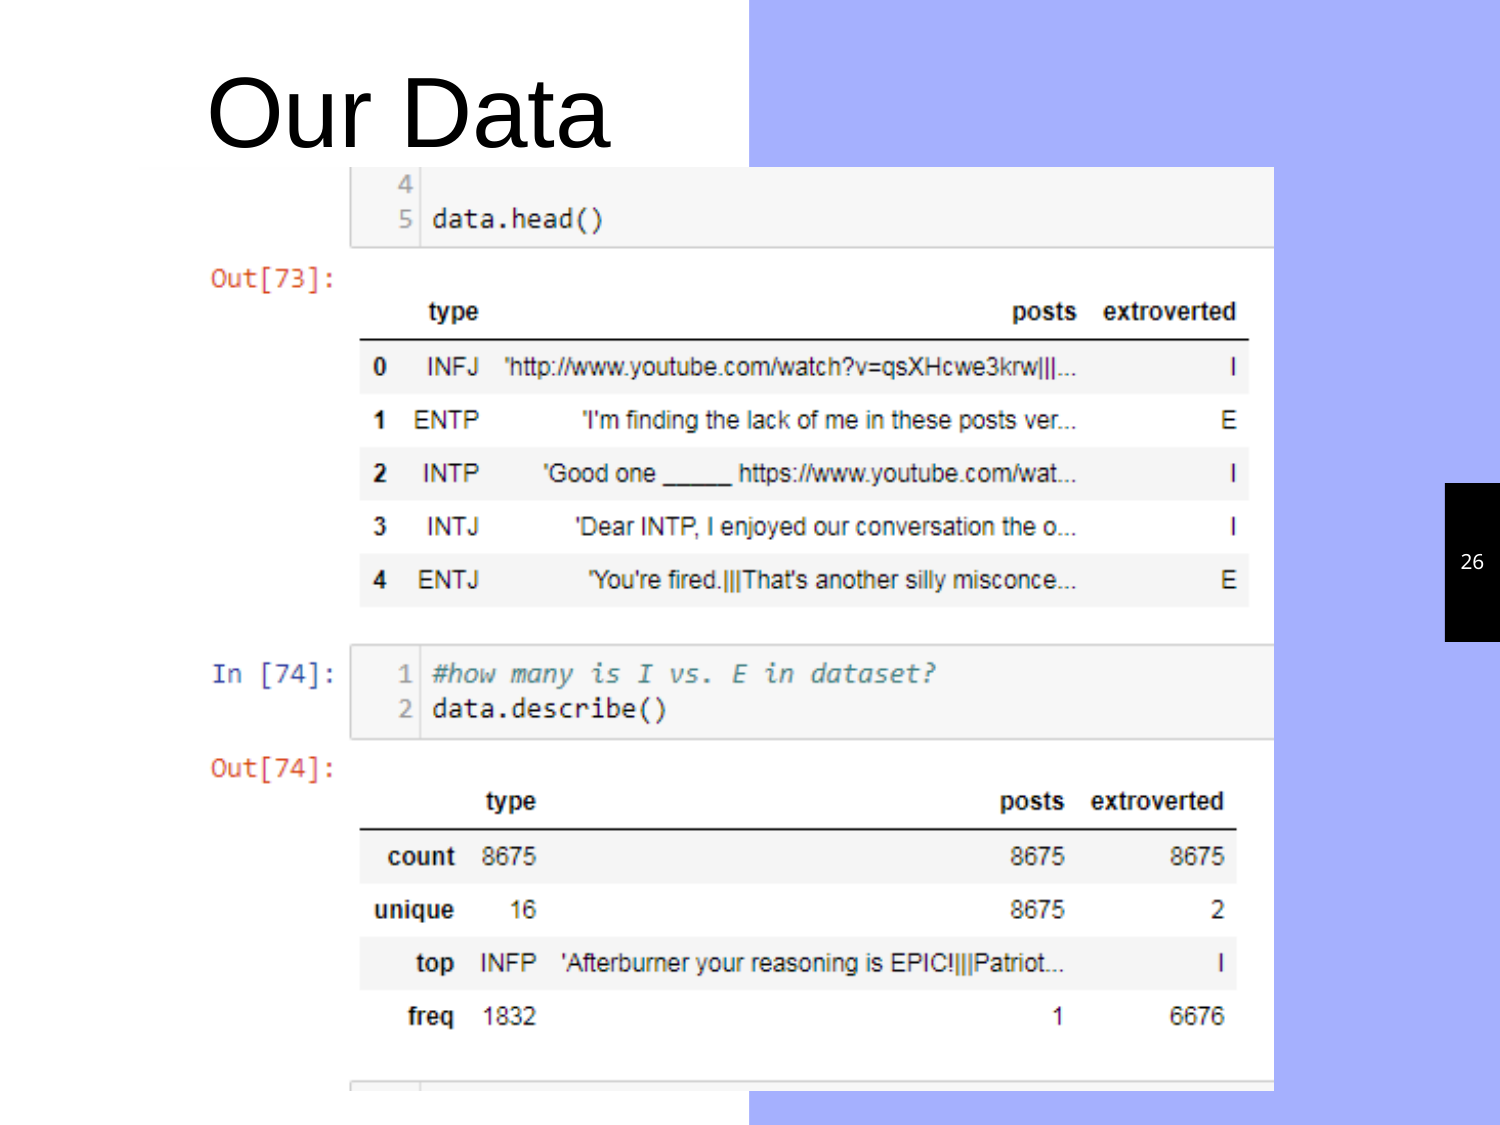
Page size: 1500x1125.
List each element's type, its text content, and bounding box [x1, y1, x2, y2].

text_box Our Data [191, 32, 1045, 133]
slide_number ‹#› [1444, 482, 1500, 642]
picture [138, 167, 1274, 1091]
